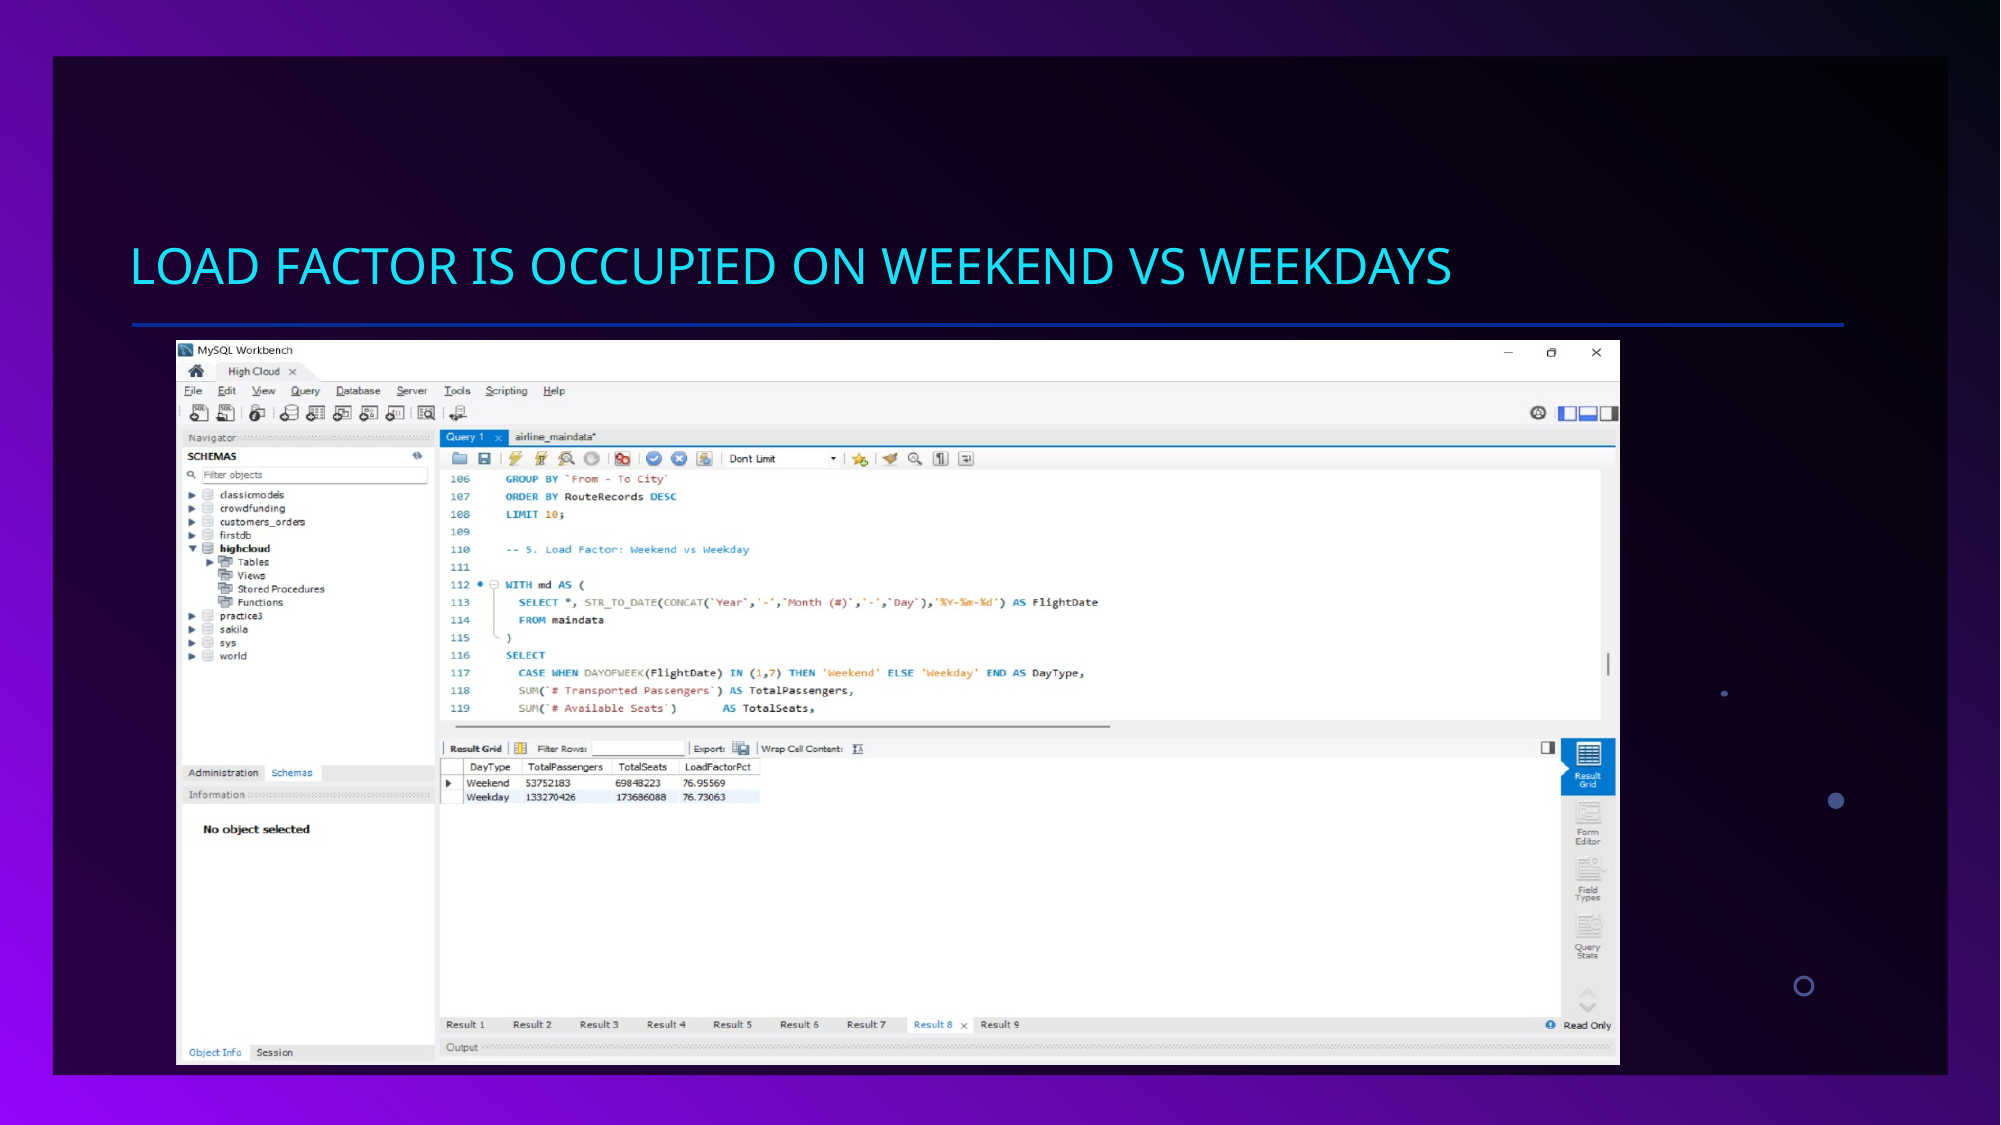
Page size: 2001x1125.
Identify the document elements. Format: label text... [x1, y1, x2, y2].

text_box load factor is occupied on Weekend vs Weekdays [114, 227, 1682, 303]
picture [176, 340, 1620, 1065]
